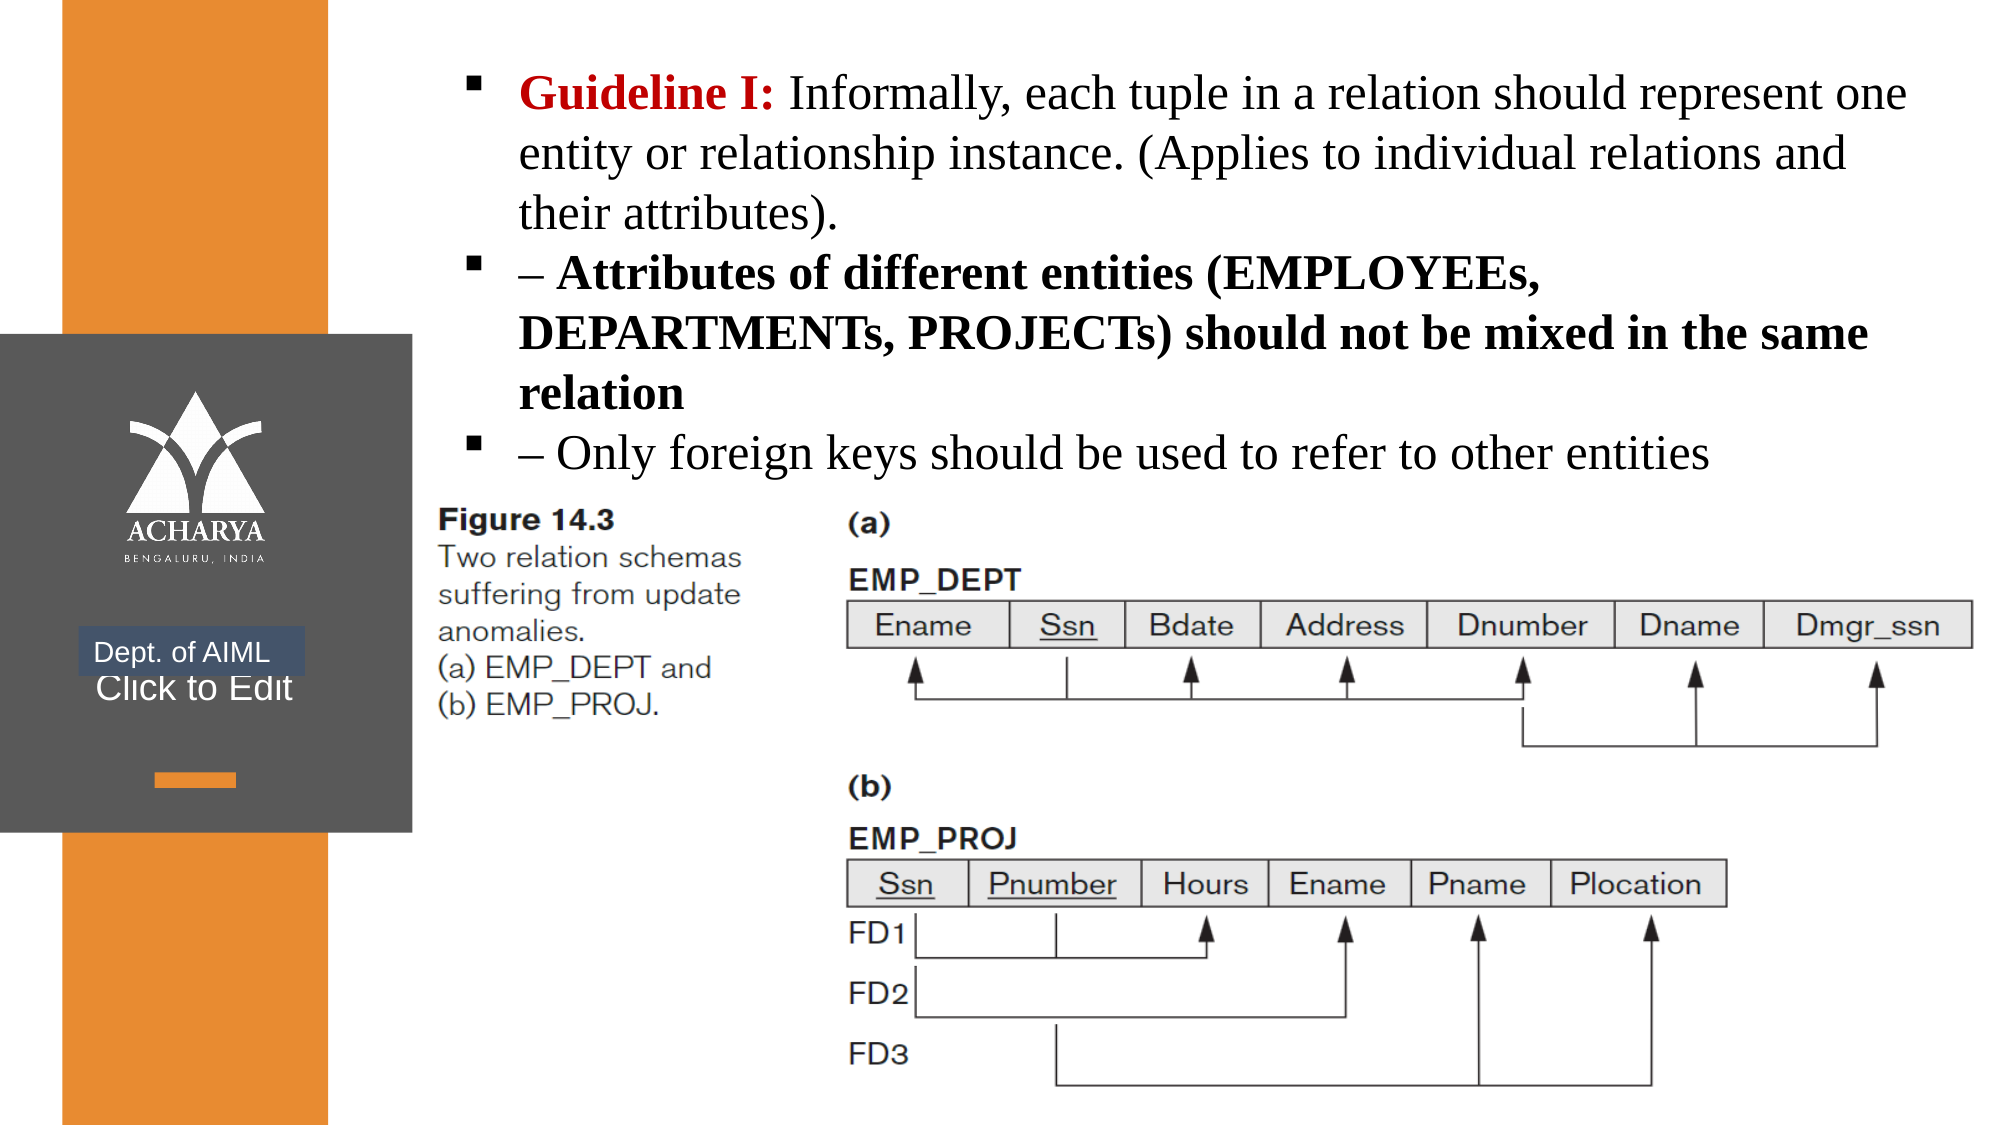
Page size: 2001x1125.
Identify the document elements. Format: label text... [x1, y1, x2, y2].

picture [419, 490, 1987, 1106]
text_box Dept. of AIML [78, 626, 305, 676]
picture [125, 391, 265, 564]
text_box Guideline I: Informally, each tuple in a relation should represent one entity or relationship instance. (Applies to individual relations and their attributes). – Attributes of different entities (EMPLOYEEs, DEPARTMENTs, PROJECTs) should not be mixed in the same relation – Only foreign keys should be used to refer to other entities [447, 51, 1924, 487]
